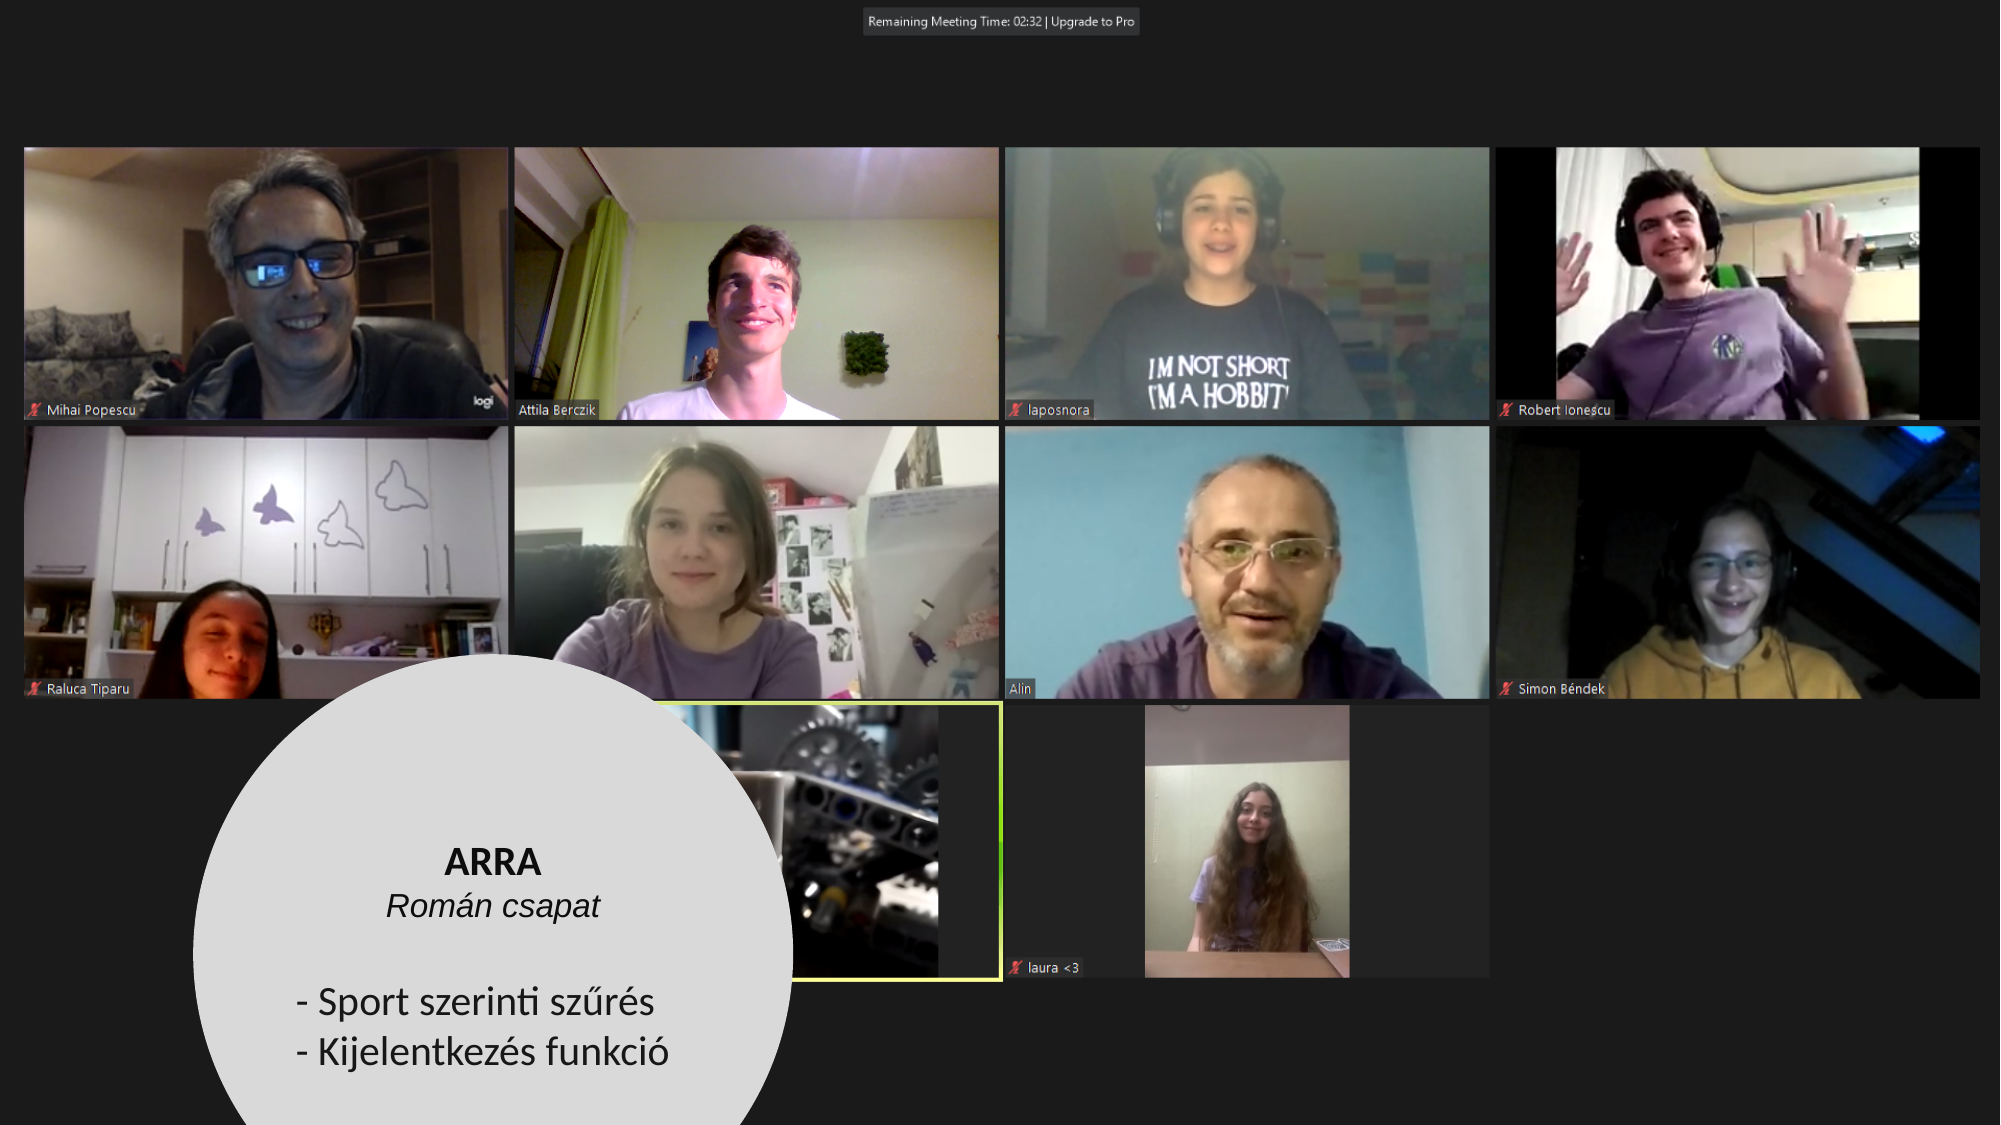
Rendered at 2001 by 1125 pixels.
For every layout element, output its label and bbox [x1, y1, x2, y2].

list [0, 0, 2000, 1125]
